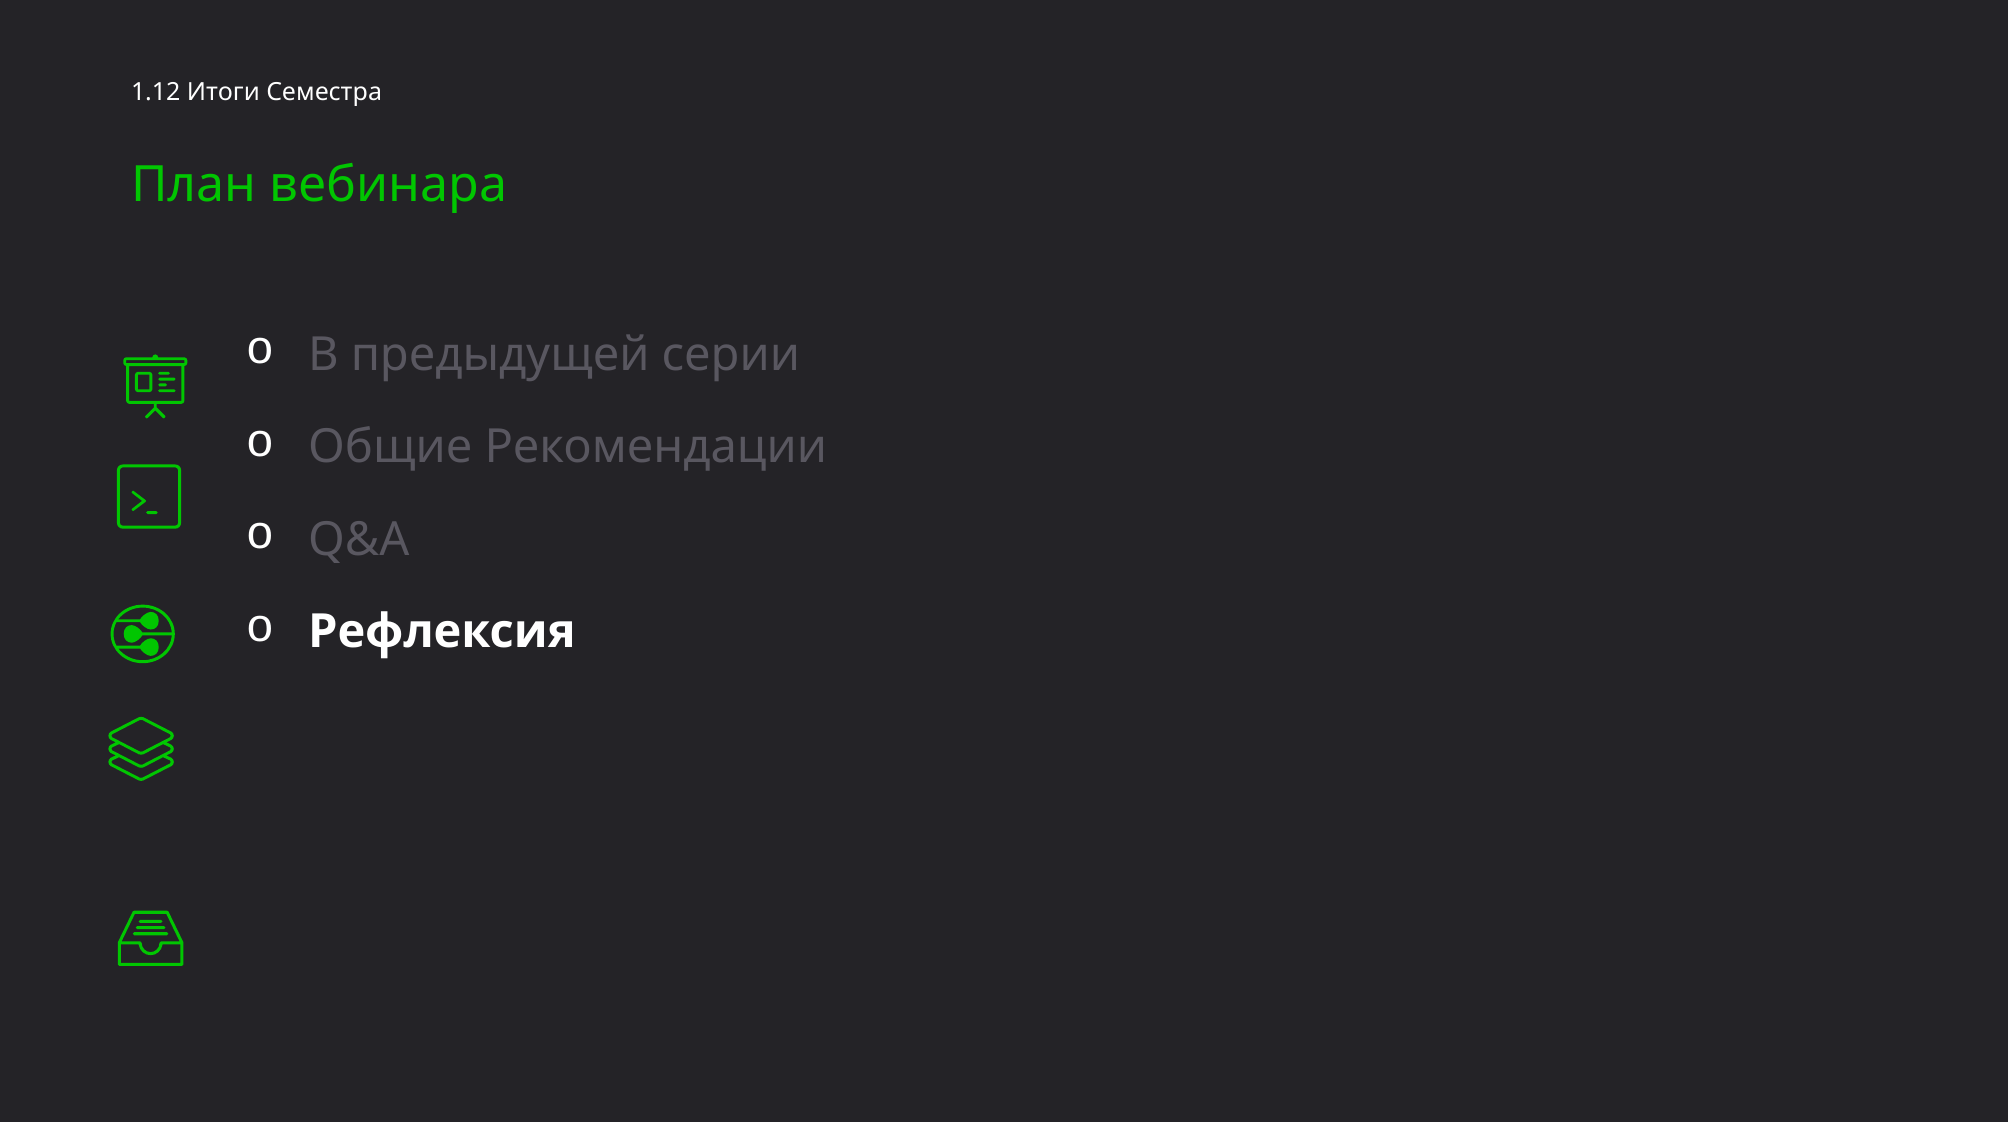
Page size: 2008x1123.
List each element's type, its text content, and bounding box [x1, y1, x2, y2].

text_box 1.12 Итоги Семестра [131, 55, 1150, 133]
text_box [108, 716, 174, 781]
text_box [110, 604, 175, 664]
text_box План вебинара [131, 133, 1004, 281]
text_box [123, 354, 188, 419]
text_box [117, 910, 184, 966]
text_box [116, 464, 182, 529]
text_box В предыдущей серии Общие Рекомендации Q&A Рефлексия [229, 314, 1728, 1088]
